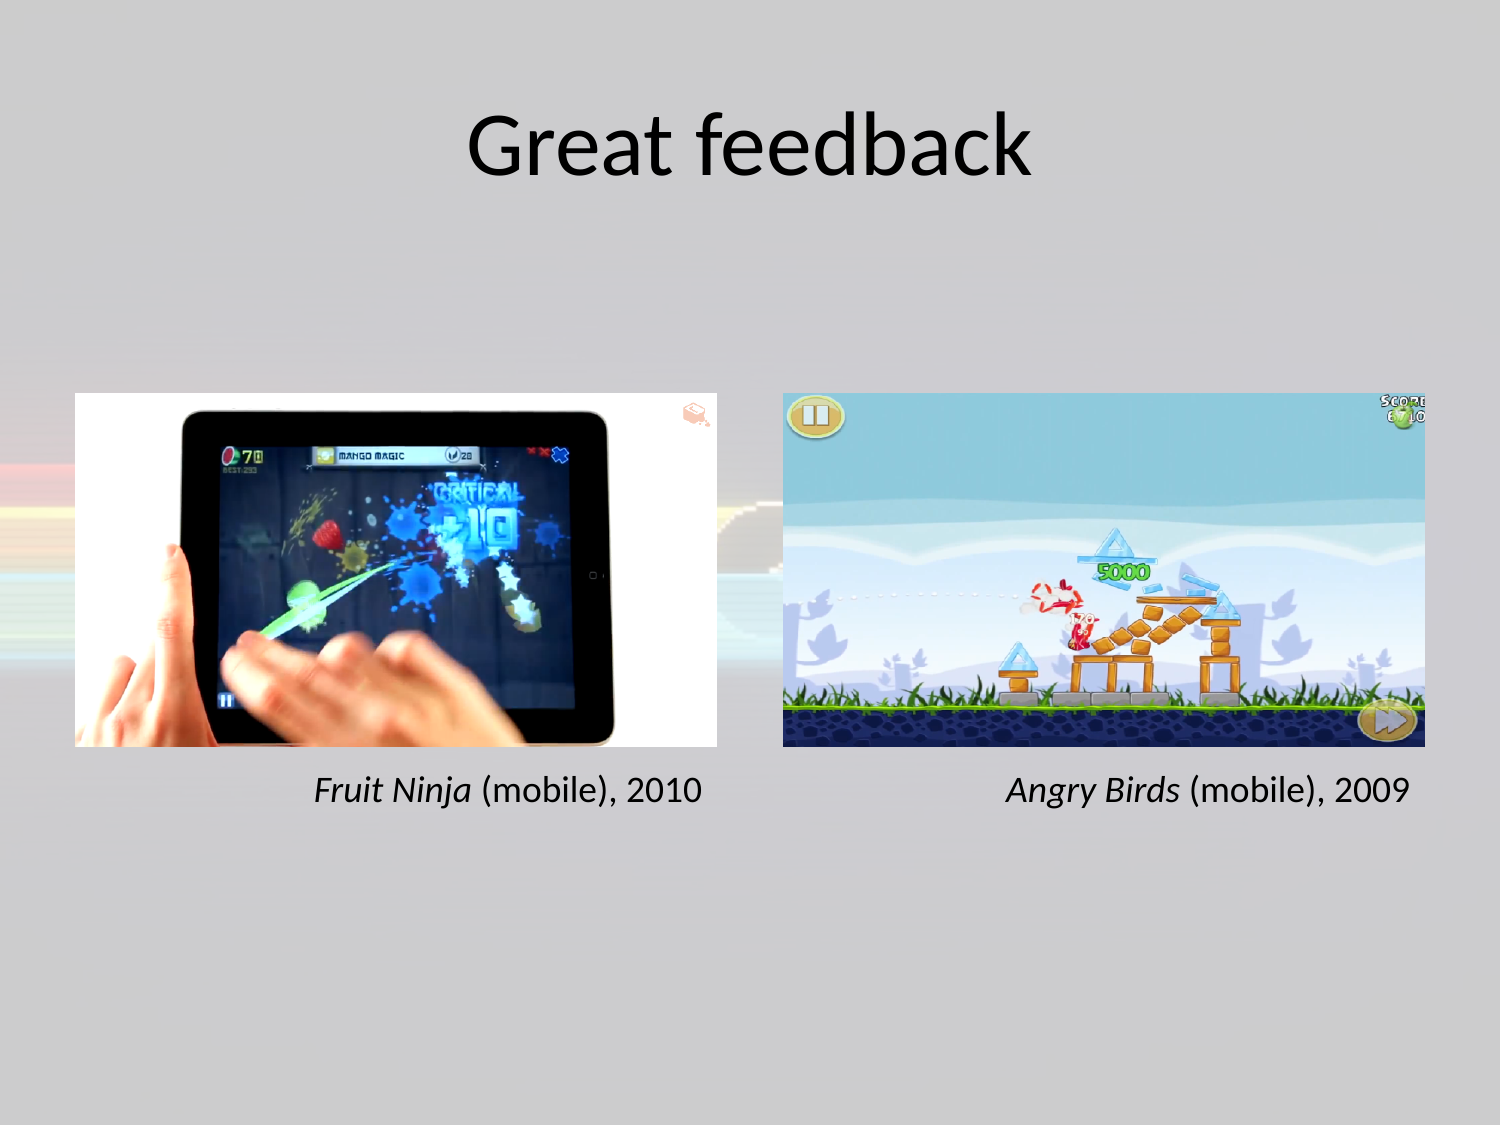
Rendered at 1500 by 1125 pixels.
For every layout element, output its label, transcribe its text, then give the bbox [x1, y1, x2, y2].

title Great feedback [75, 45, 1425, 233]
text_box Angry Birds (mobile), 2009 [800, 757, 1425, 818]
picture [74, 392, 718, 747]
picture [782, 392, 1426, 747]
text_box Fruit Ninja (mobile), 2010 [92, 757, 717, 818]
